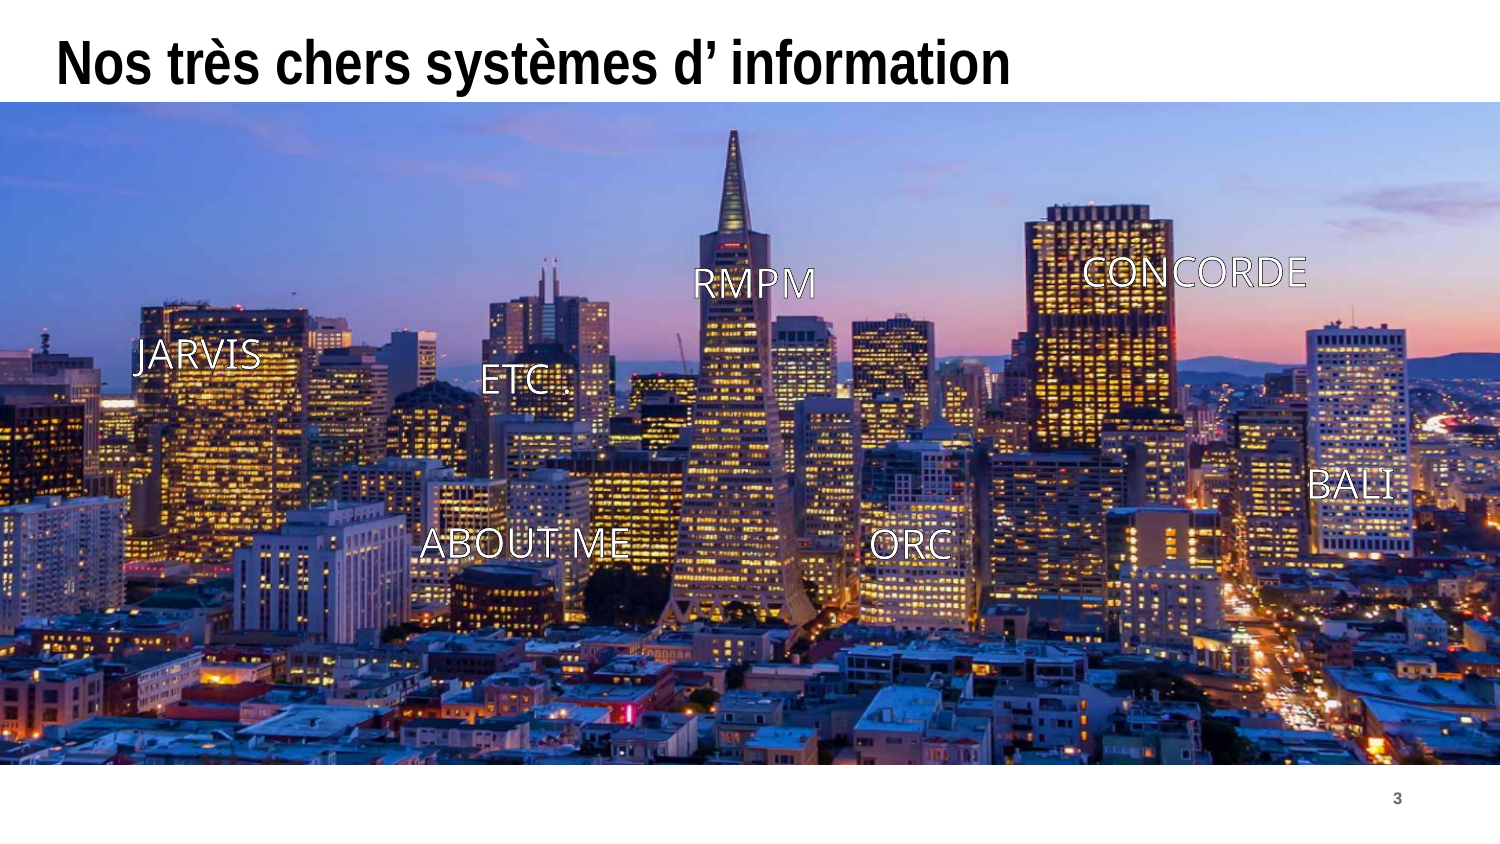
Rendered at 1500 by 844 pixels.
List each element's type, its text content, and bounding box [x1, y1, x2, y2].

title Nos très chers systèmes d’ information [56, 14, 1444, 101]
slide_number 3 [1372, 786, 1403, 810]
picture [0, 102, 1500, 765]
